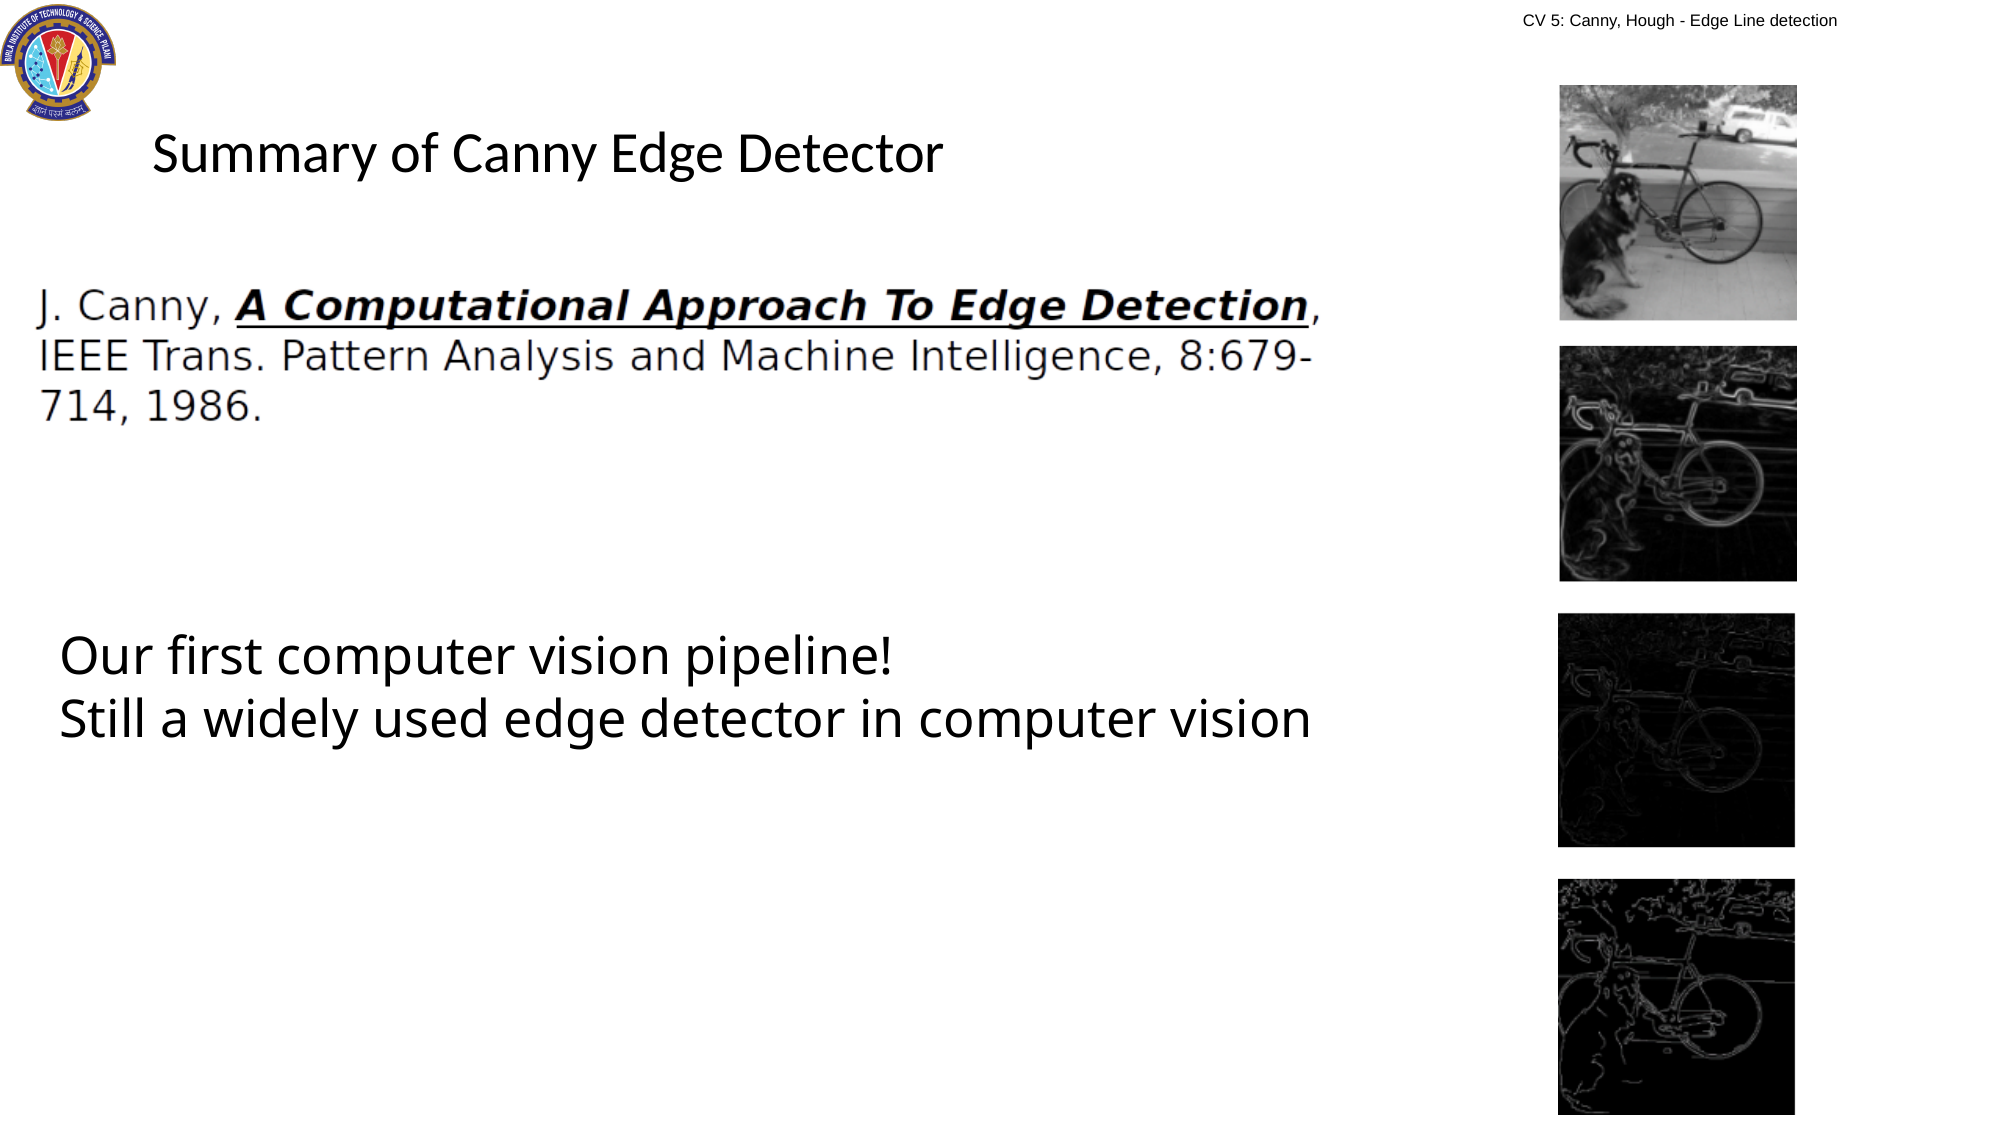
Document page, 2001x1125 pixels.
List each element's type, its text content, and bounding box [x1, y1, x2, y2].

picture [24, 271, 1376, 437]
title Summary of Canny Edge Detector [137, 59, 2000, 248]
picture [1558, 85, 1797, 1116]
text_box Our first computer vision pipeline! Still a widely used edge detector in computer vision [44, 607, 1356, 763]
picture [0, 4, 116, 121]
